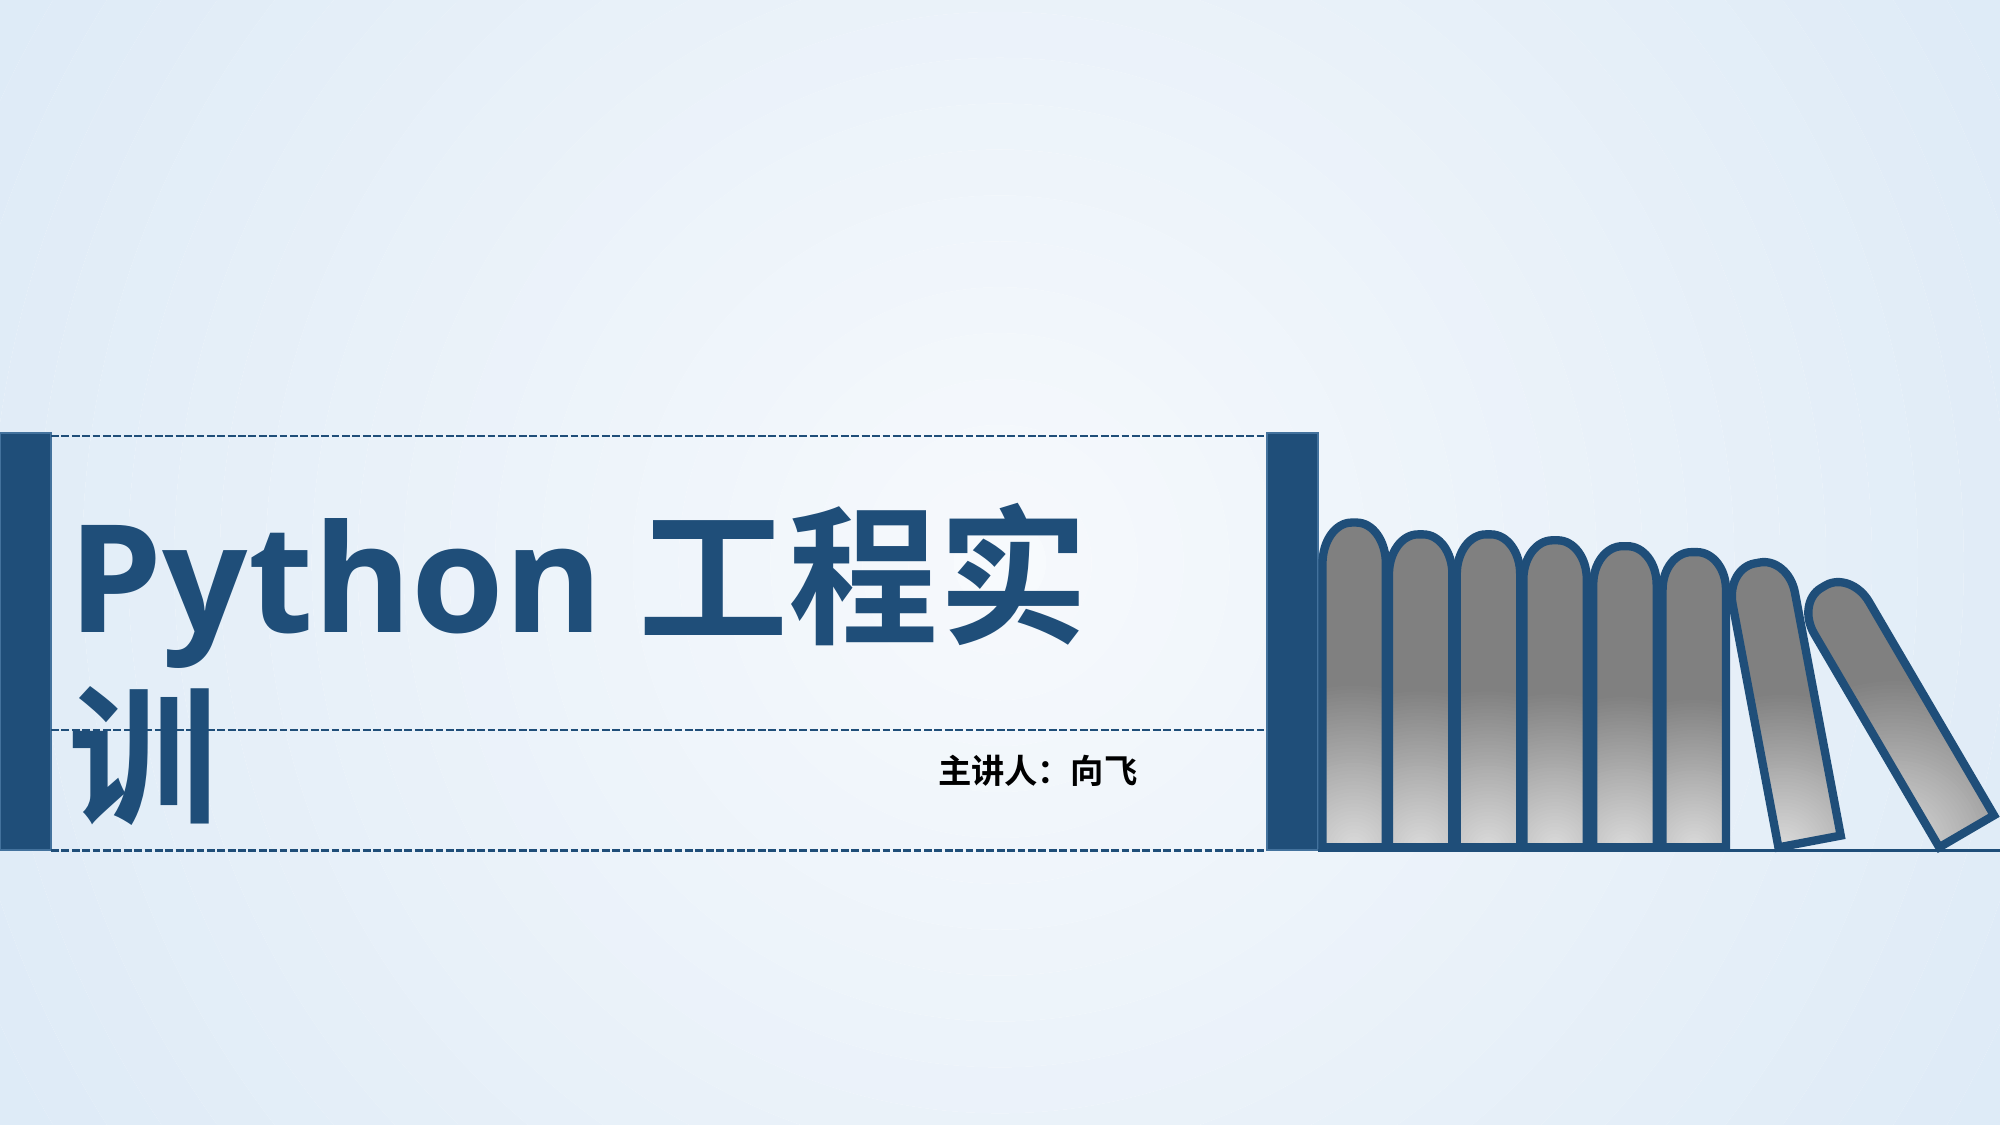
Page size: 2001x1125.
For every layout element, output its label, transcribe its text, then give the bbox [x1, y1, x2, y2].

text_box [1592, 545, 1658, 849]
text_box Python工程实训 [54, 475, 1240, 730]
text_box [0, 432, 52, 851]
text_box Python工程实训 [54, 731, 1240, 850]
text_box [1661, 551, 1728, 849]
text_box [1807, 581, 1996, 849]
text_box [1730, 561, 1842, 849]
text_box [1266, 432, 1319, 742]
text_box [1455, 533, 1522, 849]
text_box [1522, 539, 1588, 849]
text_box 主讲人：向飞 [923, 742, 1323, 798]
text_box [1387, 533, 1454, 849]
text_box [1266, 798, 1319, 851]
text_box [1321, 521, 1387, 849]
